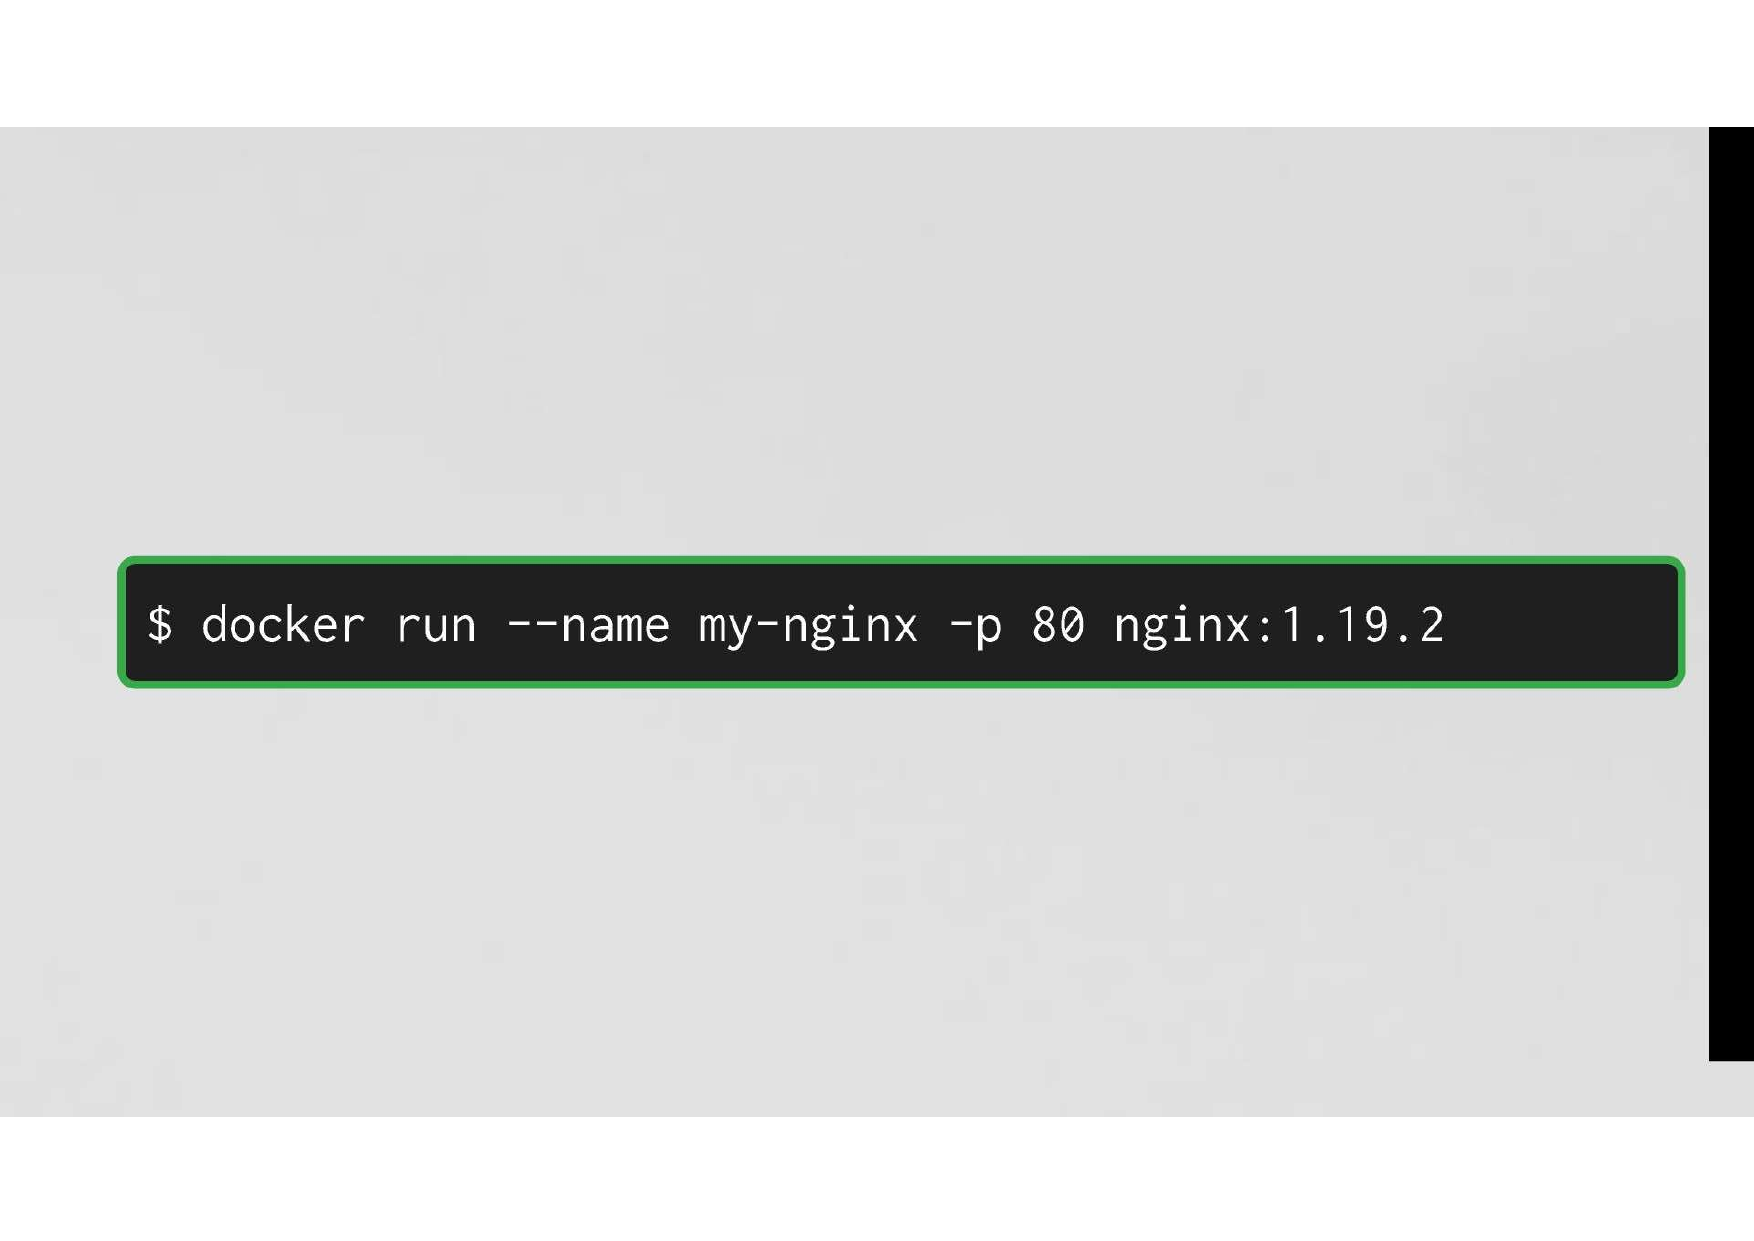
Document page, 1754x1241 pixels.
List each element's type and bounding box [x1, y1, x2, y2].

picture [0, 127, 1754, 1117]
